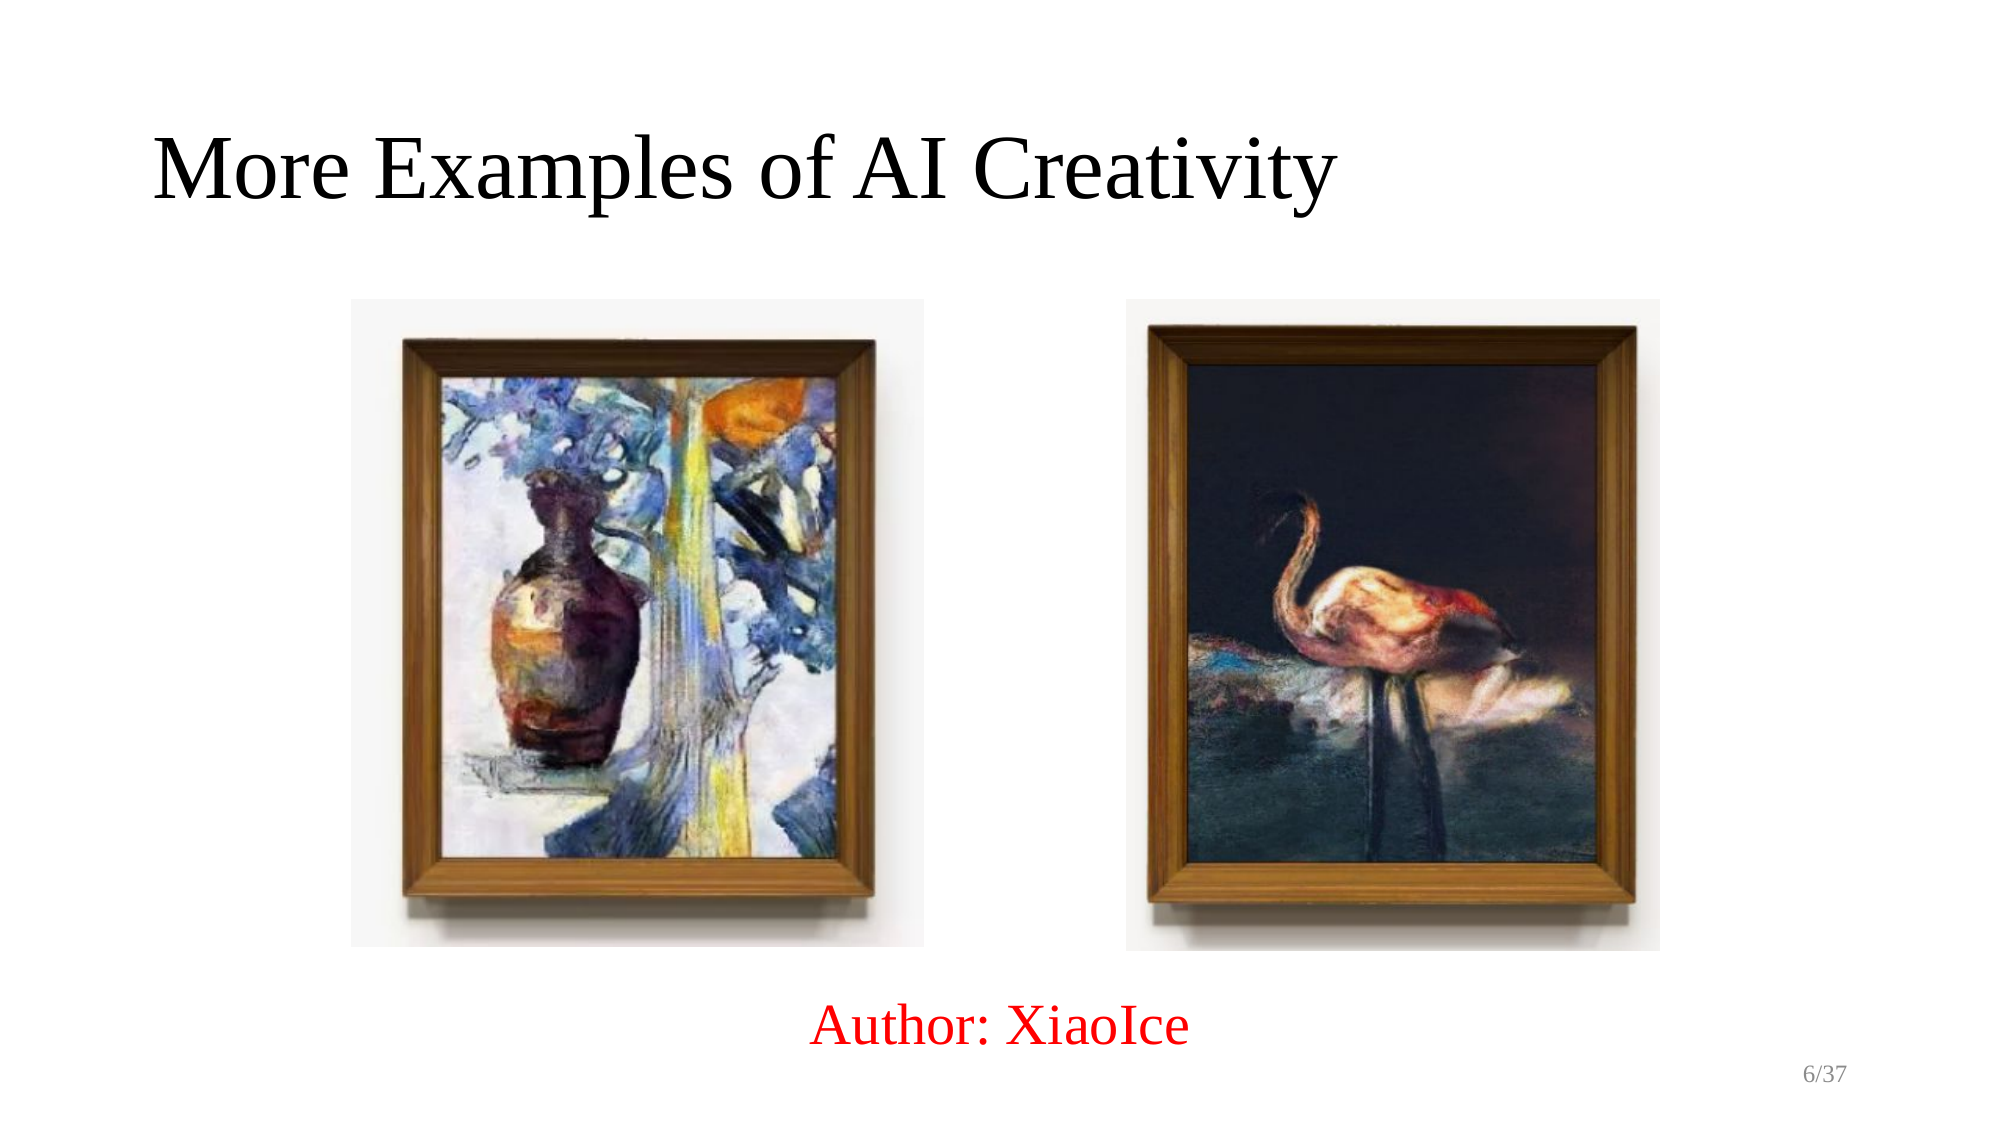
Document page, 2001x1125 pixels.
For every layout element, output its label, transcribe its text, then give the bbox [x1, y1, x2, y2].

text_box Author: XiaoIce [486, 979, 1514, 1064]
slide_number 6/37 [1412, 1042, 1863, 1103]
picture [351, 299, 924, 947]
picture [1126, 299, 1660, 951]
title More Examples of AI Creativity [137, 59, 1863, 278]
